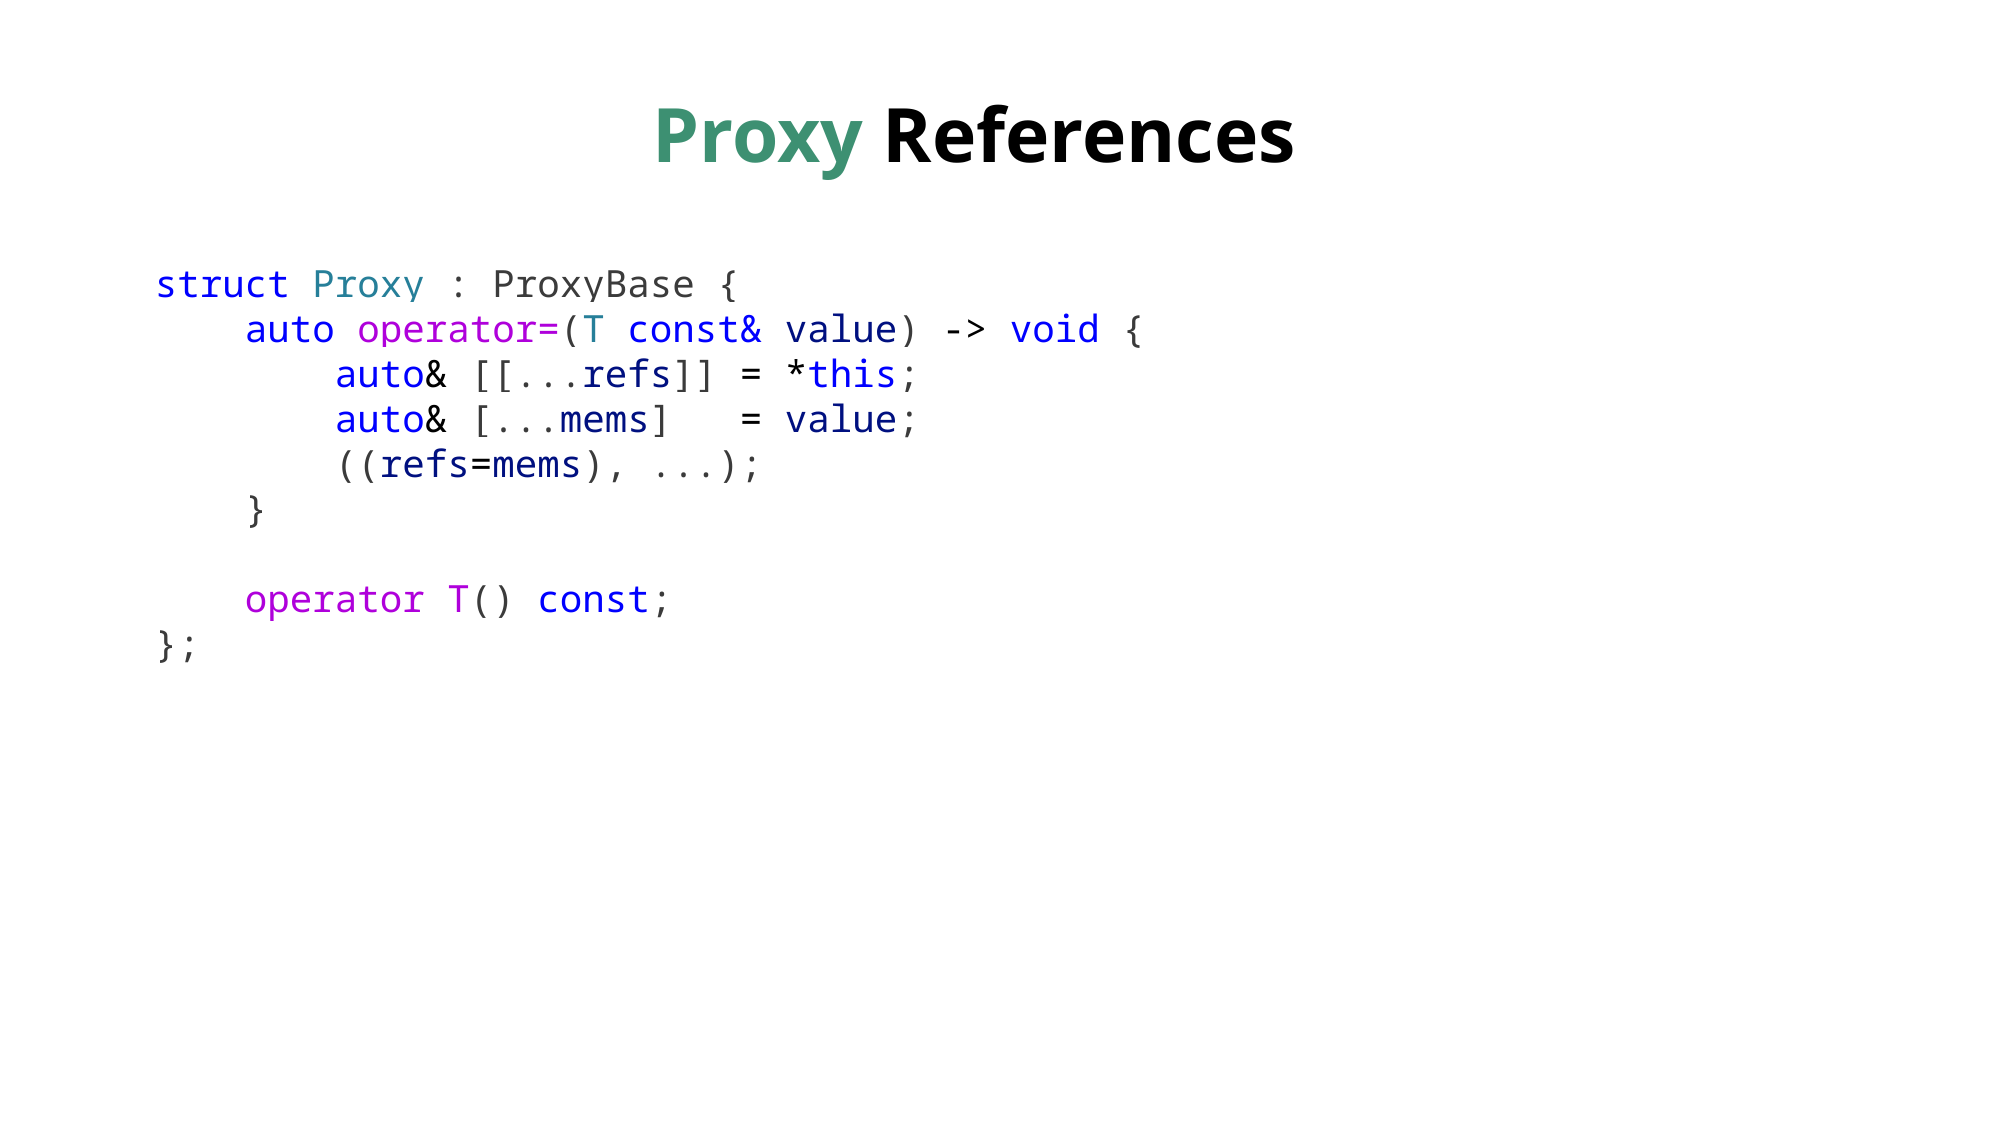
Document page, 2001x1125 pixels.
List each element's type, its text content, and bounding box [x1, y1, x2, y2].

title Proxy References [100, 90, 1849, 276]
text_box struct Proxy : ProxyBase { auto operator=(T const& value) -> void { auto& [[...refs]] = *this; auto& [...mems] = value; ((refs=mems), ...); } operator T() const; }; [139, 252, 1160, 673]
